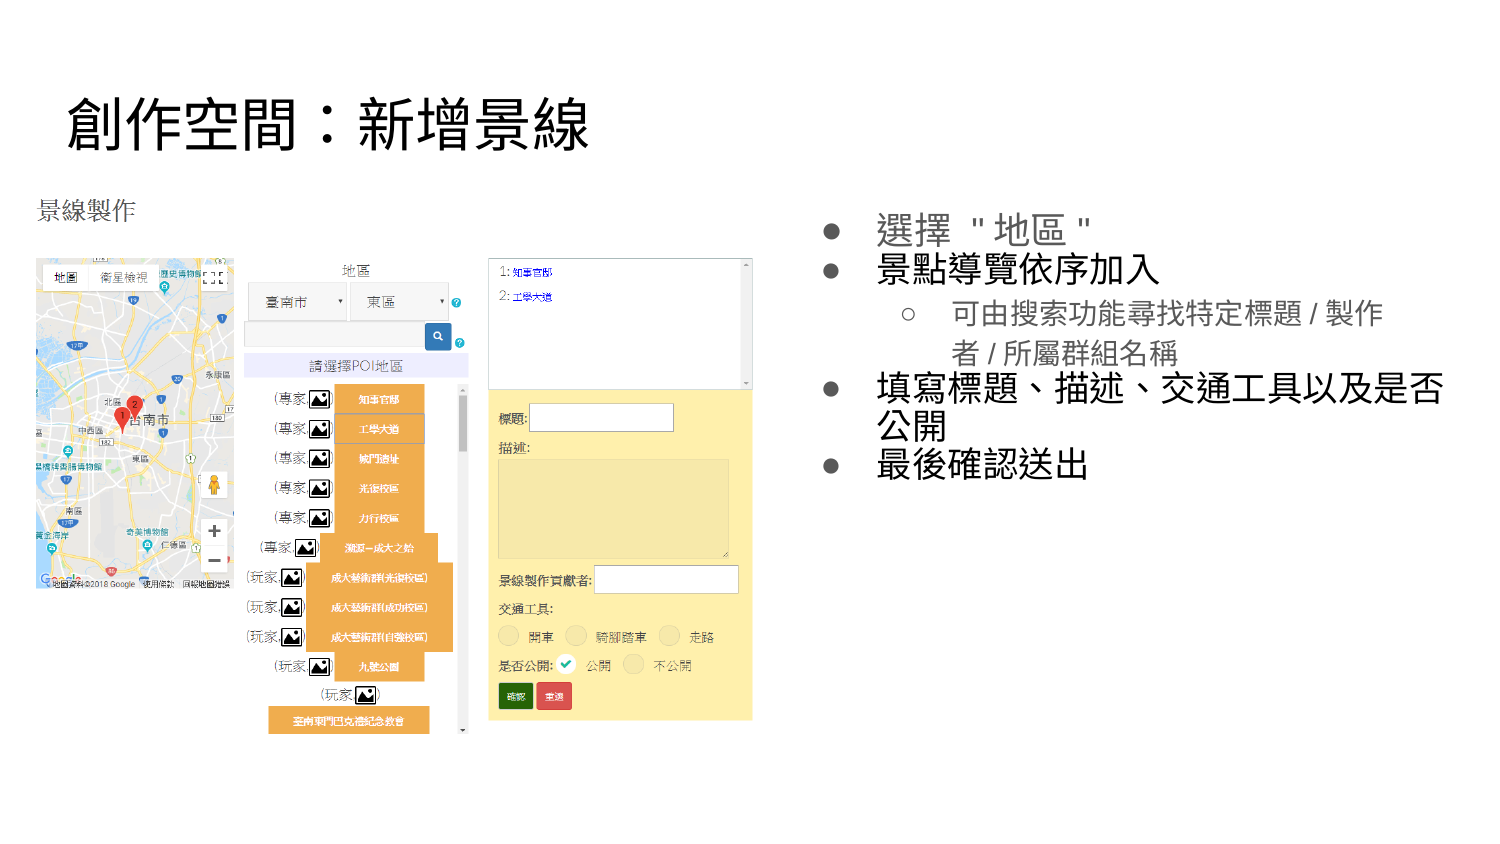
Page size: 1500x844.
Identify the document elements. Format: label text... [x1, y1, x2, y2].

list 選擇 "地區" 景點導覽依序加入 可由搜索功能尋找特定標題/製作者/所屬群組名稱 填寫標題、描述、交通工具以及是否公開 最後確認送出 [786, 185, 1470, 750]
title 創作空間：新增景線 [51, 72, 1449, 167]
picture [24, 191, 762, 734]
